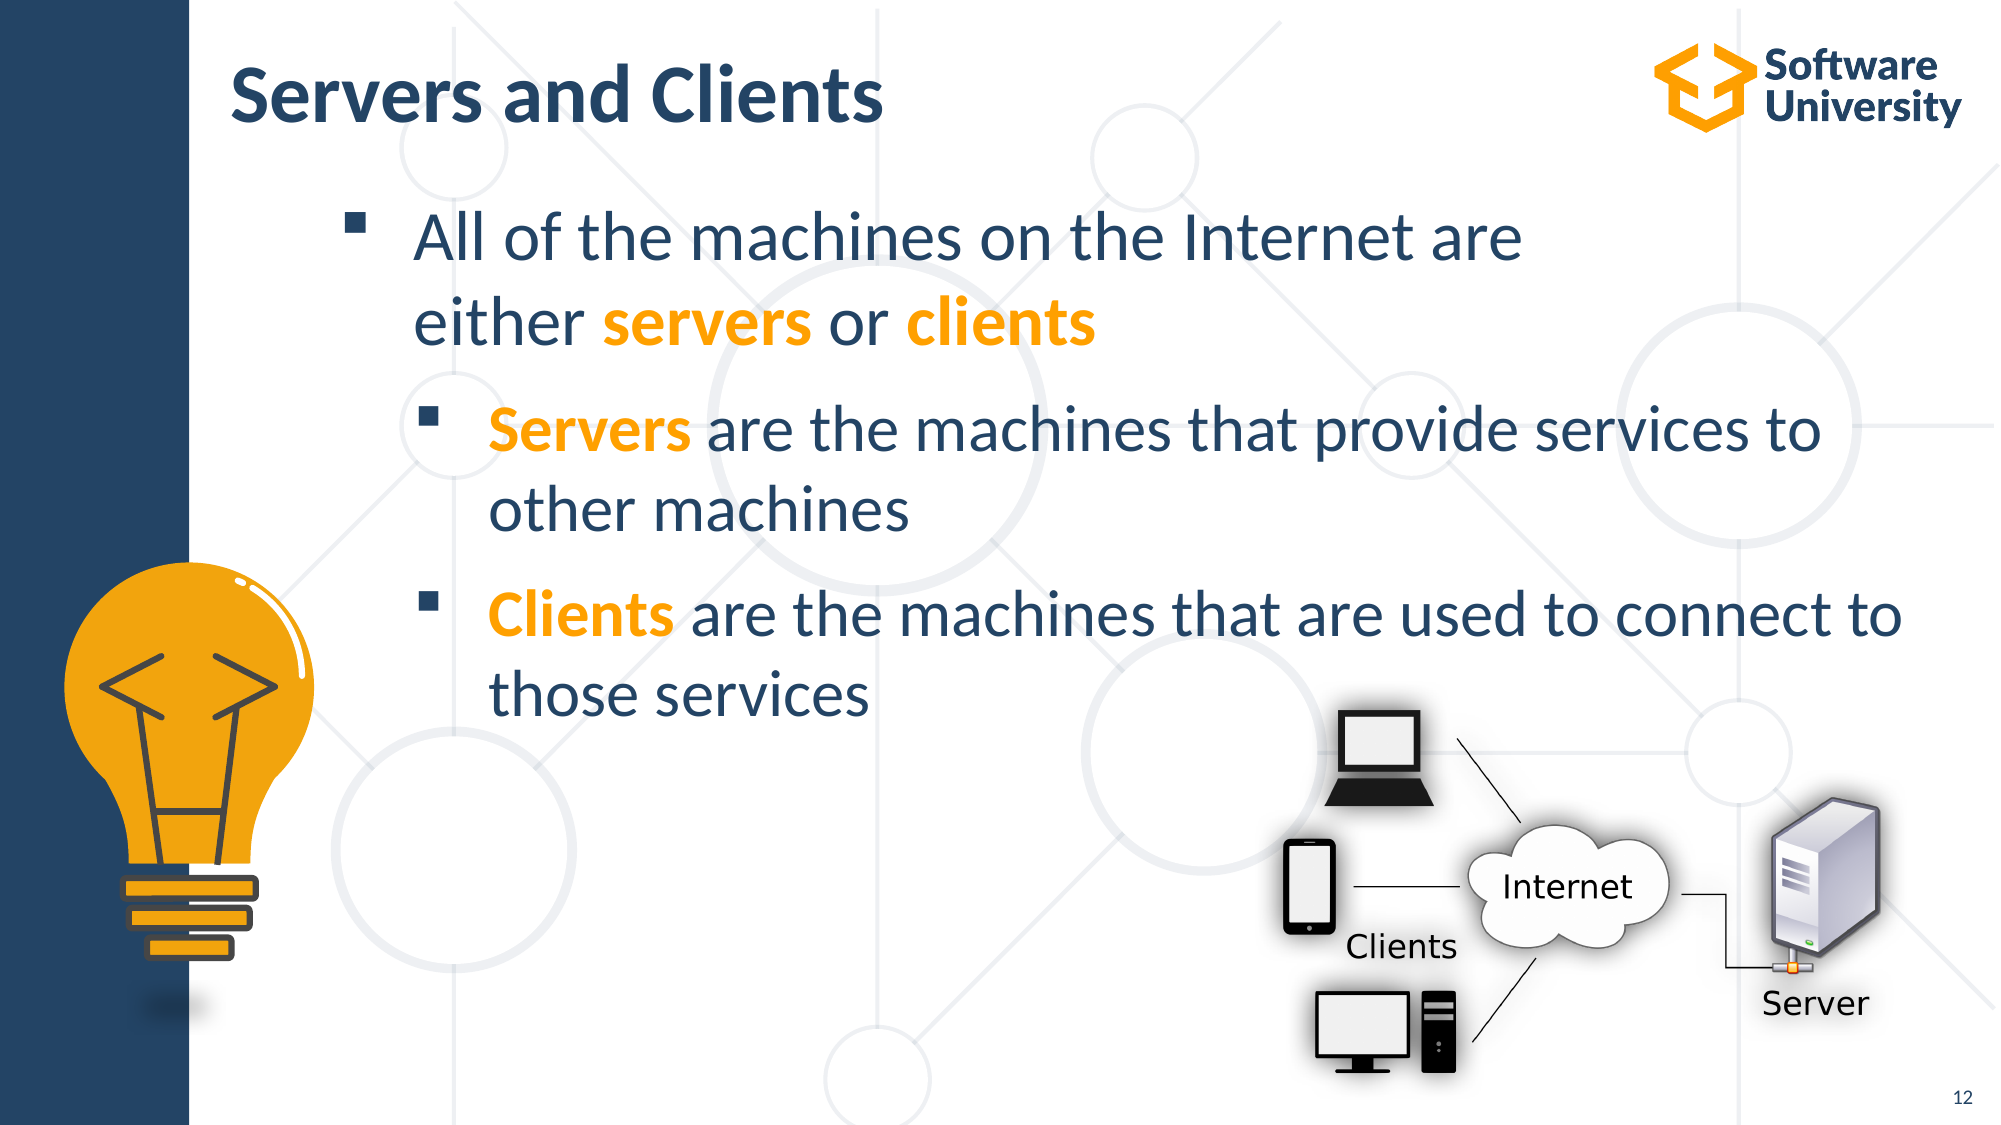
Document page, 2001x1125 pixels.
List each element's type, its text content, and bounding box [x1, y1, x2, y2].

list All of the machines on the Internet are either servers or clients Servers are the machines that provide services to other machines Clients are the machines that are used to connect to those services [321, 183, 1968, 1101]
title Servers and Clients [212, 16, 1628, 162]
picture [1641, 31, 1973, 145]
picture [1226, 680, 1911, 1092]
slide_number 12 [1927, 1067, 1989, 1117]
